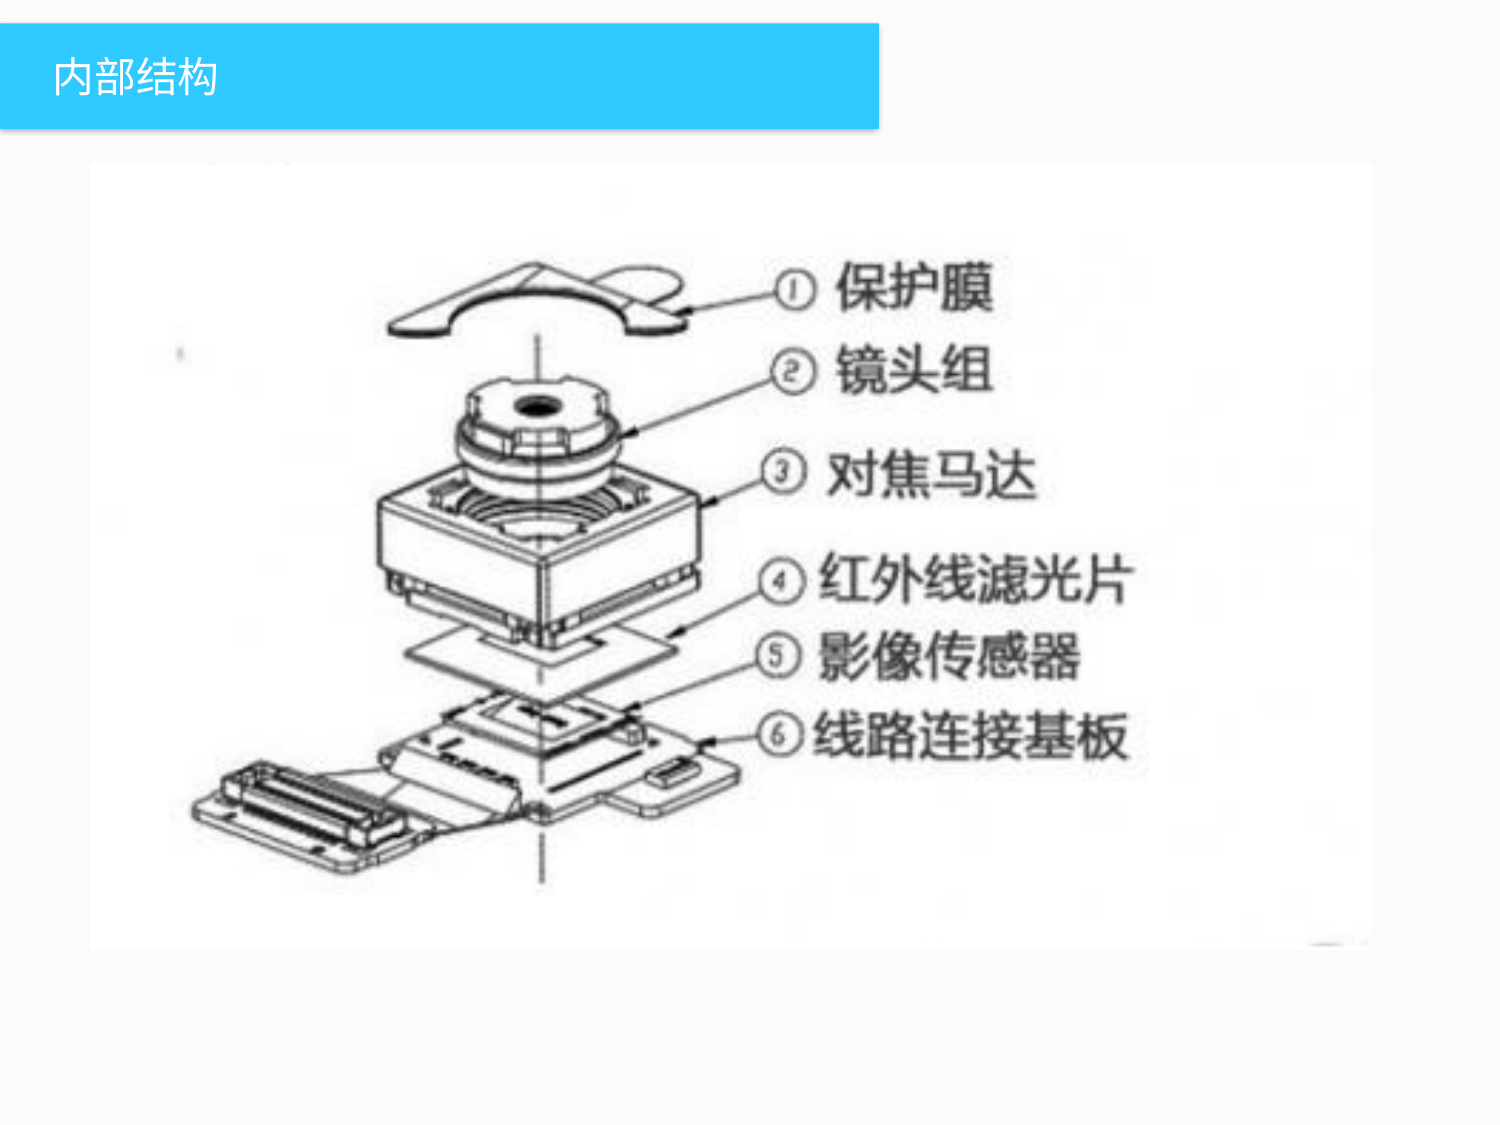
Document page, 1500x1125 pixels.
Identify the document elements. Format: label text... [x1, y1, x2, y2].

picture [90, 163, 1372, 950]
text_box 内部结构 [0, 20, 882, 132]
